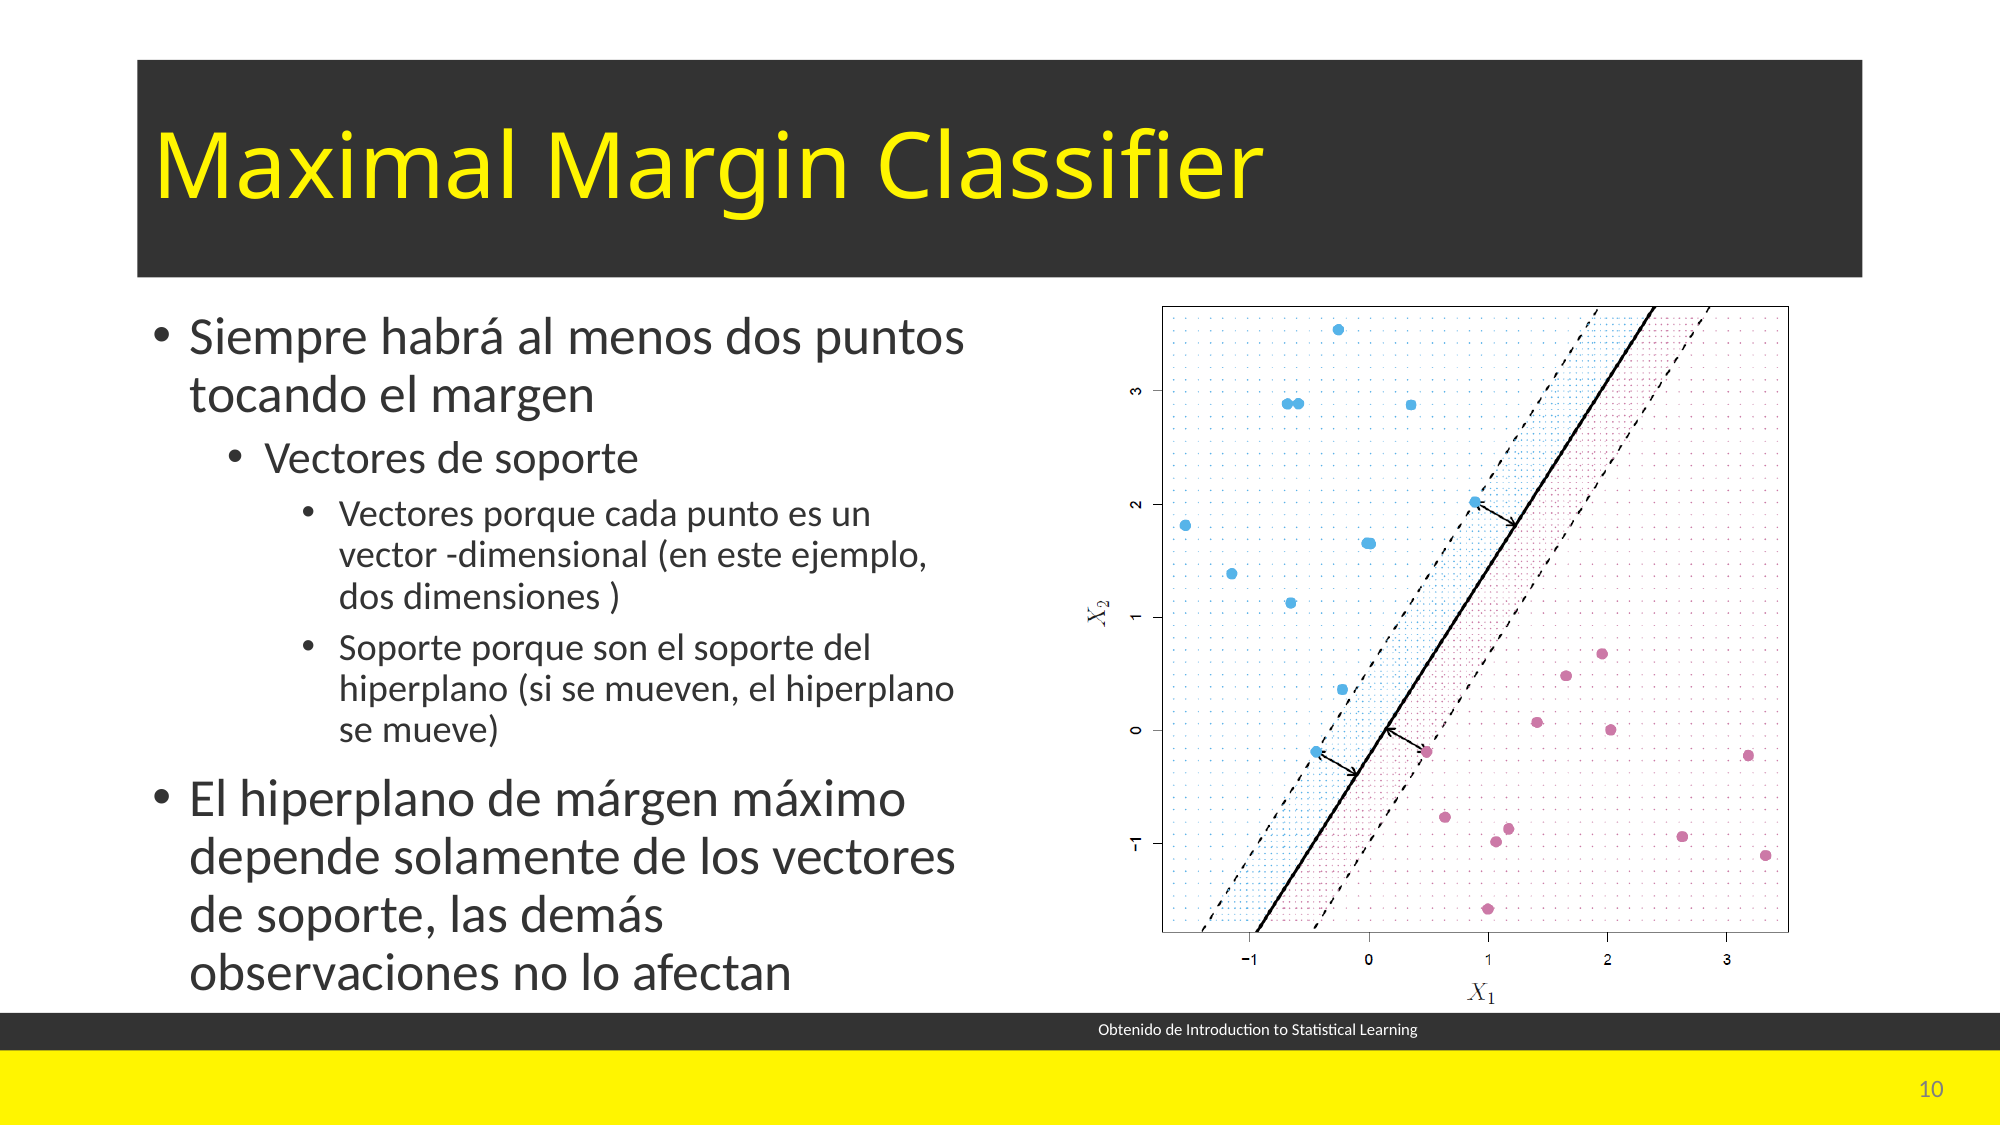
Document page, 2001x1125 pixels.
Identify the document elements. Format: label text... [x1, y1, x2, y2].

text_box Obtenido de Introduction to Statistical Learning [1083, 1012, 1434, 1046]
title Maximal Margin Classifier [137, 59, 1863, 278]
picture [1078, 299, 1795, 1011]
